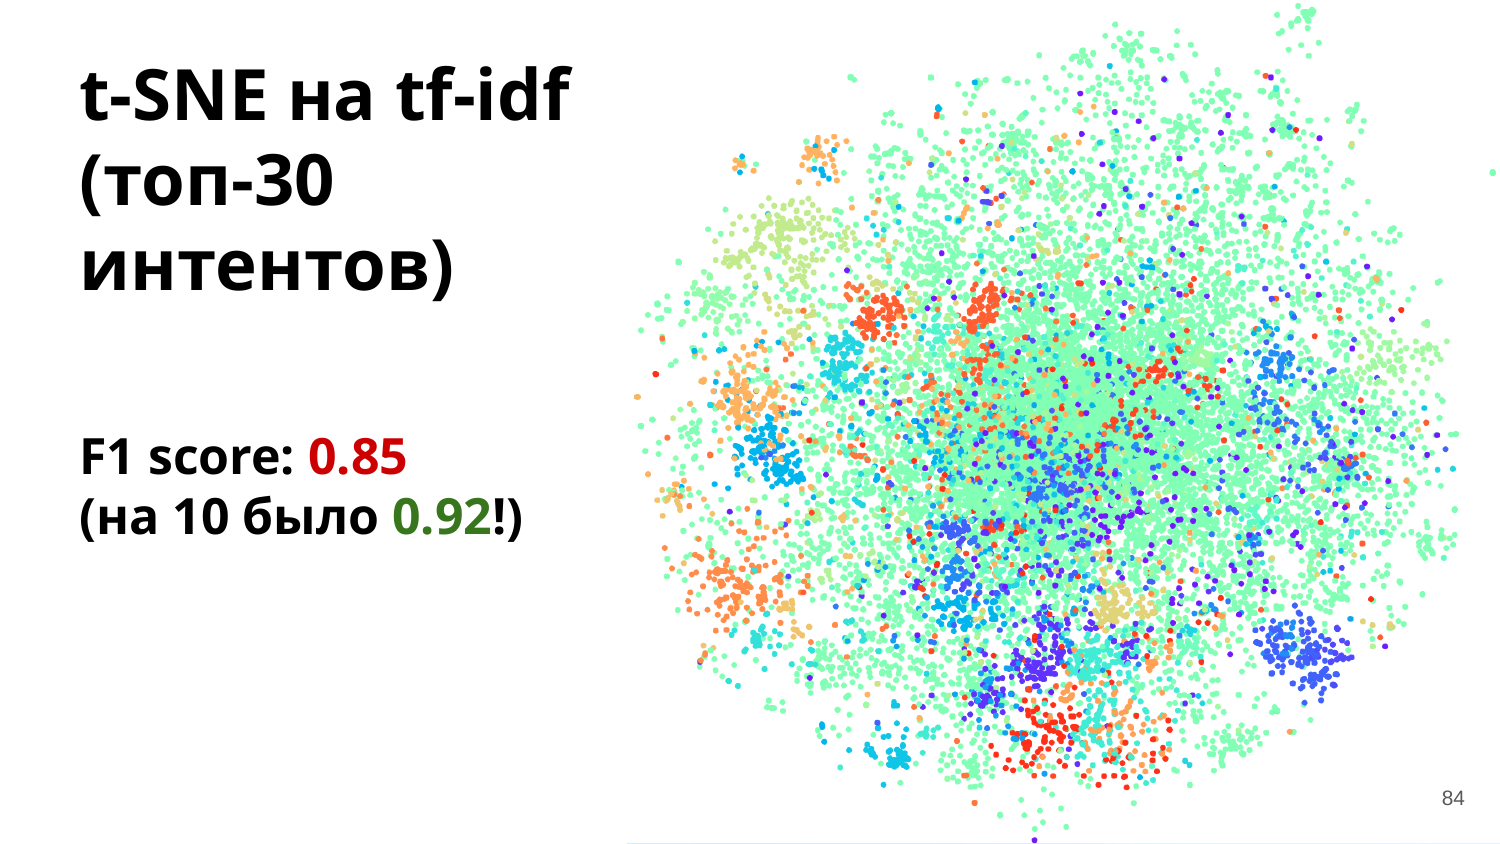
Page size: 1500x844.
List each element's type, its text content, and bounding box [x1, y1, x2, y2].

picture [627, 0, 1500, 844]
text_box t-SNE на tf-idf (топ-30 интентов) В F1 score: 0.85 (на 10 было 0.92!) [64, 35, 622, 774]
